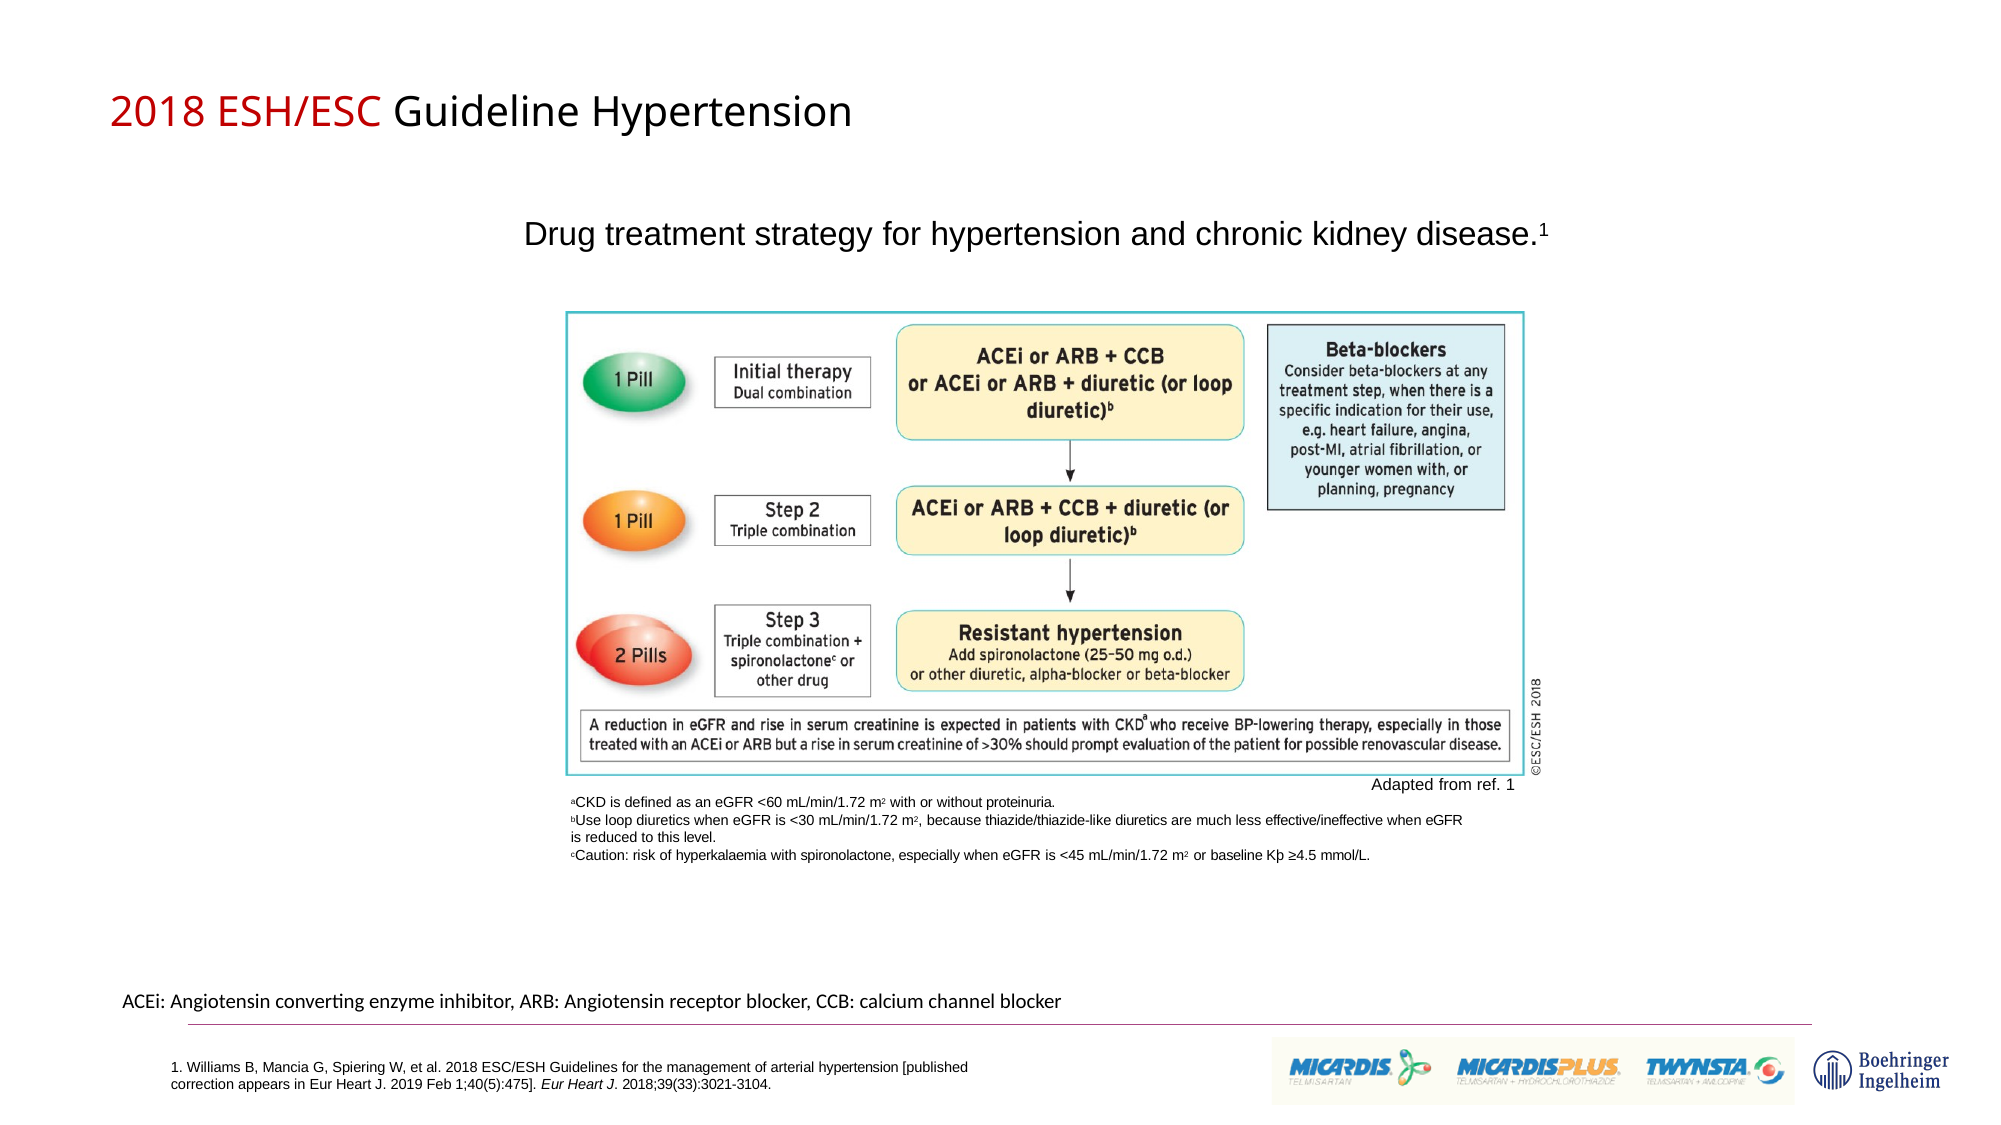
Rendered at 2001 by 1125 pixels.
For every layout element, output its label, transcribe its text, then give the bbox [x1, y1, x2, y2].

picture [1271, 1036, 1795, 1105]
text_box 1. Williams B, Mancia G, Spiering W, et al. 2018 ESC/ESH Guidelines for the management of arterial hypertension [published correction appears in Eur Heart J. 2019 Feb 1;40(5):475]. Eur Heart J. 2018;39(33):3021-3104. [168, 1032, 1021, 1093]
text_box Drug treatment strategy for hypertension and chronic kidney disease.1 [517, 209, 1637, 252]
picture [565, 311, 1541, 776]
title 2018 ESH/ESC Guideline Hypertension [107, 16, 956, 207]
text_box ACEi: Angiotensin converting enzyme inhibitor, ARB: Angiotensin receptor blocker, CCB: calcium channel blocker [107, 980, 1733, 1020]
text_box Adapted from ref. 1 [1369, 776, 1518, 794]
picture [1812, 1049, 1950, 1092]
text_box aCKD is defined as an eGFR <60 mL/min/1.72 m2 with or without proteinuria. bUse loop diuretics when eGFR is <30 mL/min/1.72 m2, because thiazide/thiazide-like diuretics are much less effective/ineffective when eGFR is reduced to this level. cCaution: risk of hyperkalaemia with spironolactone, especially when eGFR is <45 mL/min/1.72 m2 or baseline Kþ ≥4.5 mmol/L. [562, 791, 1494, 864]
